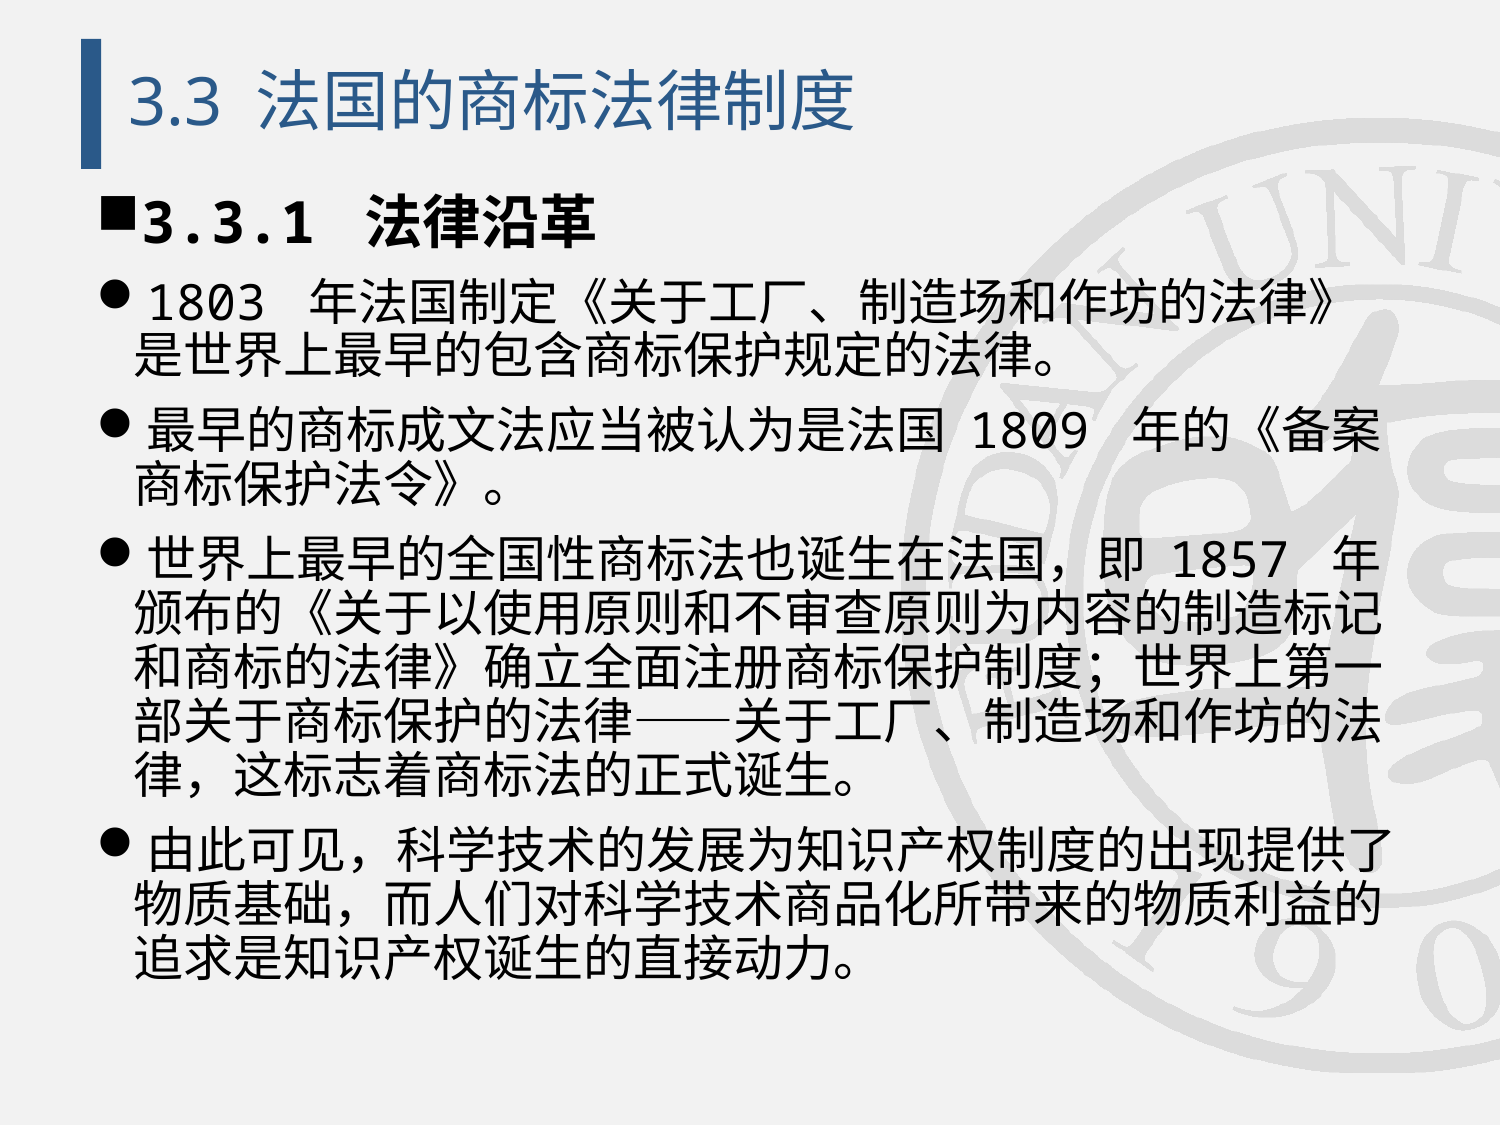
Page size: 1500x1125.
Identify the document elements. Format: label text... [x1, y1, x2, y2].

title 3.3 法国的商标法律制度 [113, 49, 1387, 159]
list 3.3.1 法律沿革 1803 年法国制定《关于工厂、制造场和作坊的法律》是世界上最早的包含商标保护规定的法律。 最早的商标成文法应当被认为是法国 1809 年的《备案商标保护法令》。 世界上最早的全国性商标法也诞生在法国，即 1857 年颁布的《关于以使用原则和不审查原则为内容的制造标记和商标的法律》确立全面注册商标保护制度；世界上第一部关于商标保护的法律——关于工厂、制造场和作坊的法律，这标志着商标法的正式诞生。 由此可见，科学技术的发展为知识产权制度的出现提供了物质基础，而人们对科学技术商品化所带来的物质利益的追求是知识产权诞生的直接动力。 [81, 185, 1417, 1014]
